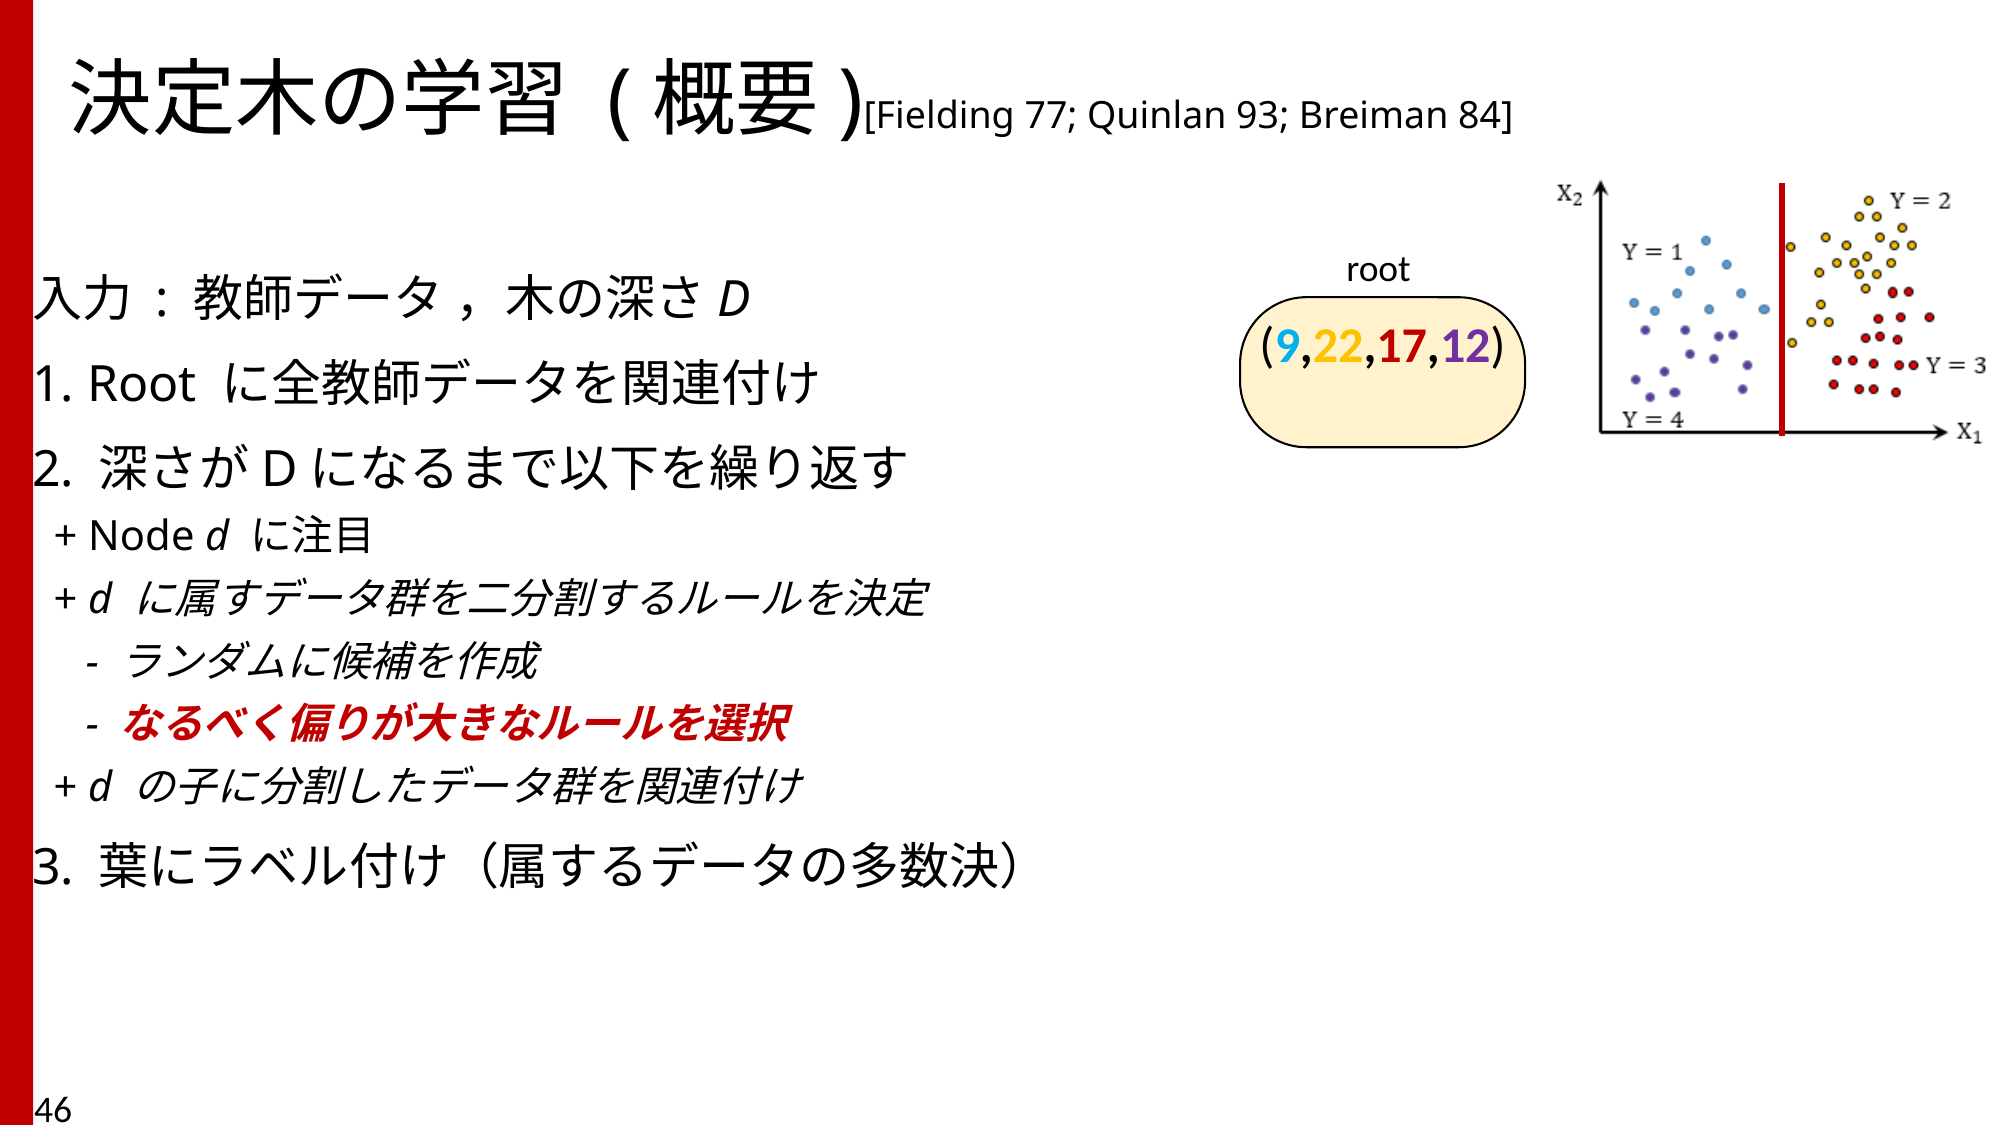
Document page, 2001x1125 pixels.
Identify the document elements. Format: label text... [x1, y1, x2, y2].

slide_number 46 [19, 1077, 470, 1125]
picture [1552, 161, 2000, 455]
title 決定木の学習 (概要)[Fielding 77; Quinlan 93; Breiman 84] [54, 42, 1872, 162]
text_box root [1331, 236, 1426, 296]
